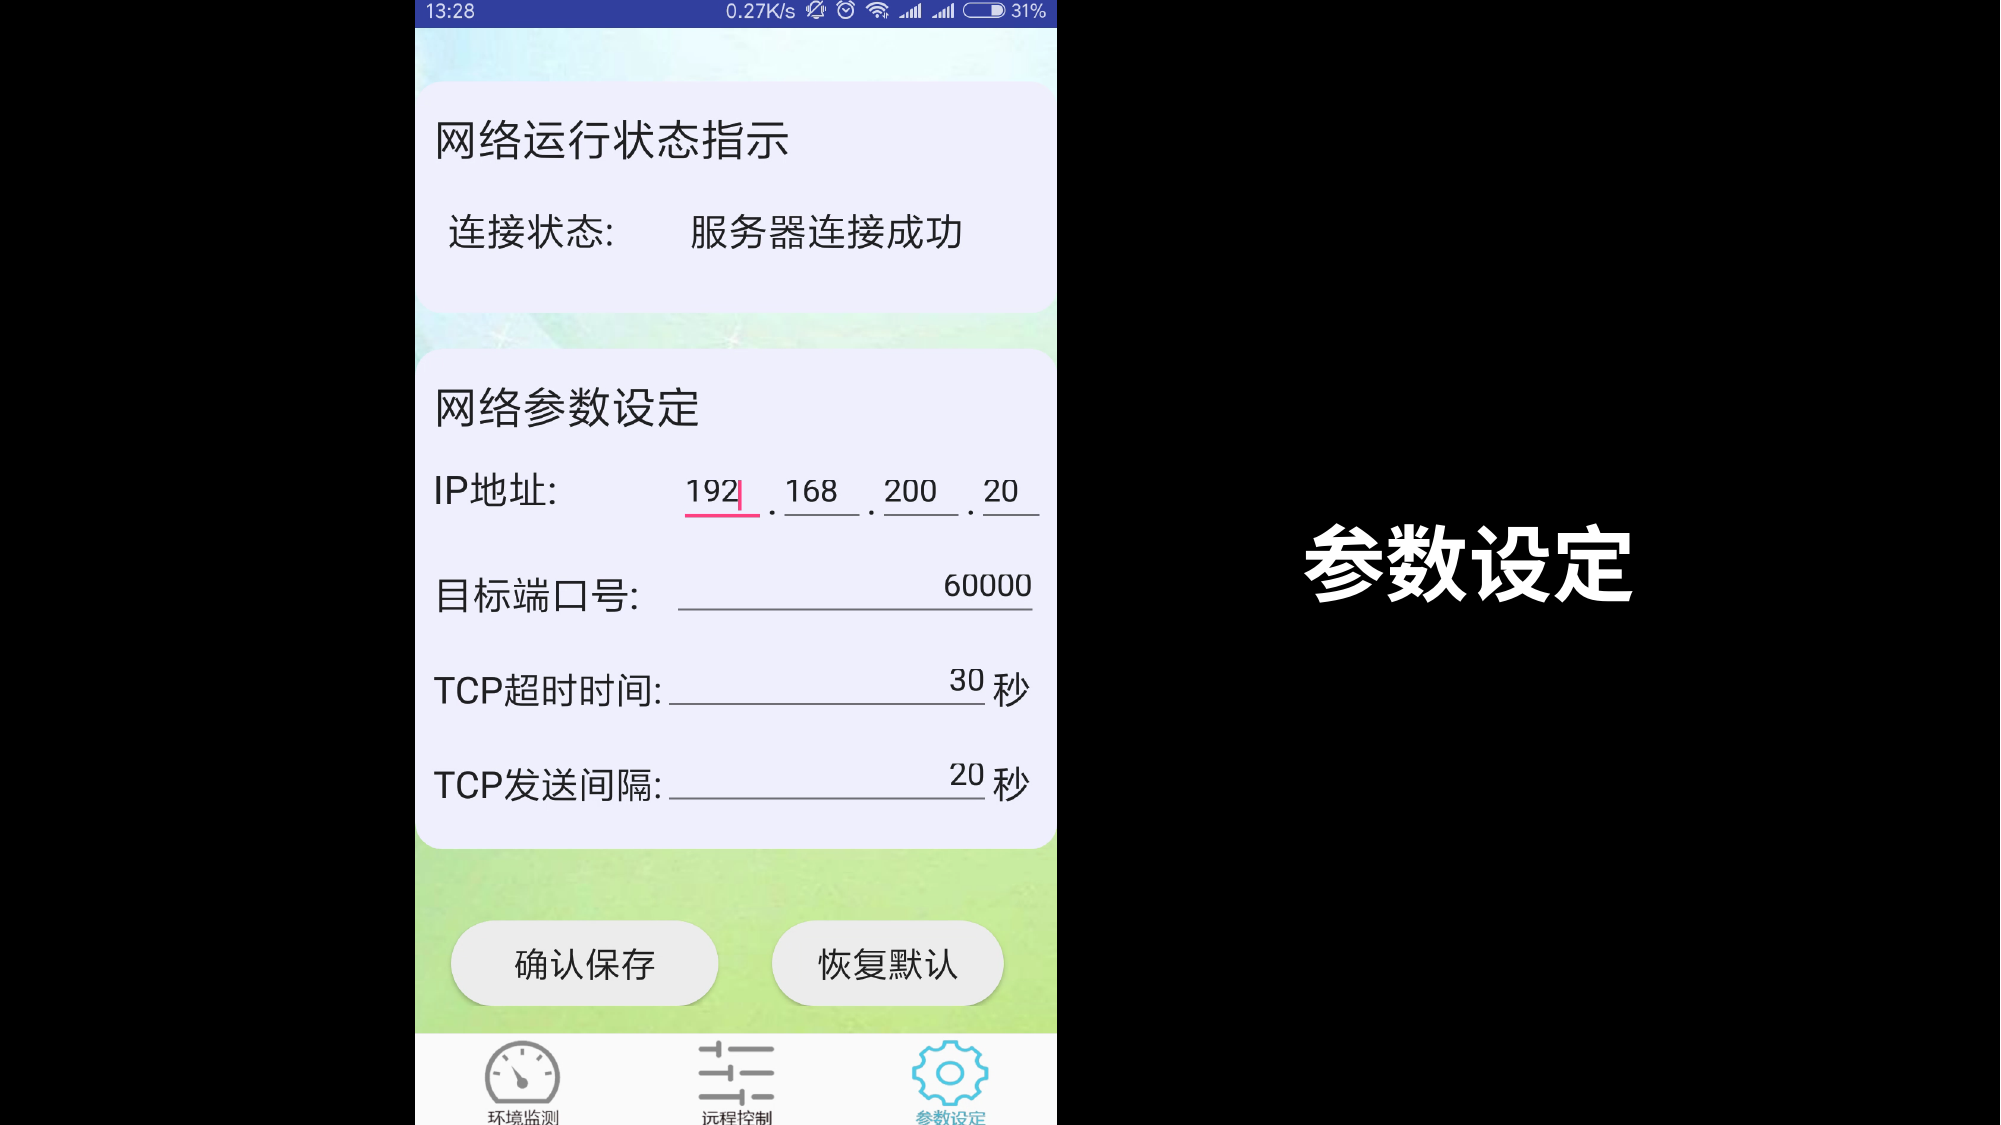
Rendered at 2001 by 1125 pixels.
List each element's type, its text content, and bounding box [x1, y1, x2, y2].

picture [415, 0, 1057, 1125]
text_box 参数设定 [1287, 504, 1691, 620]
